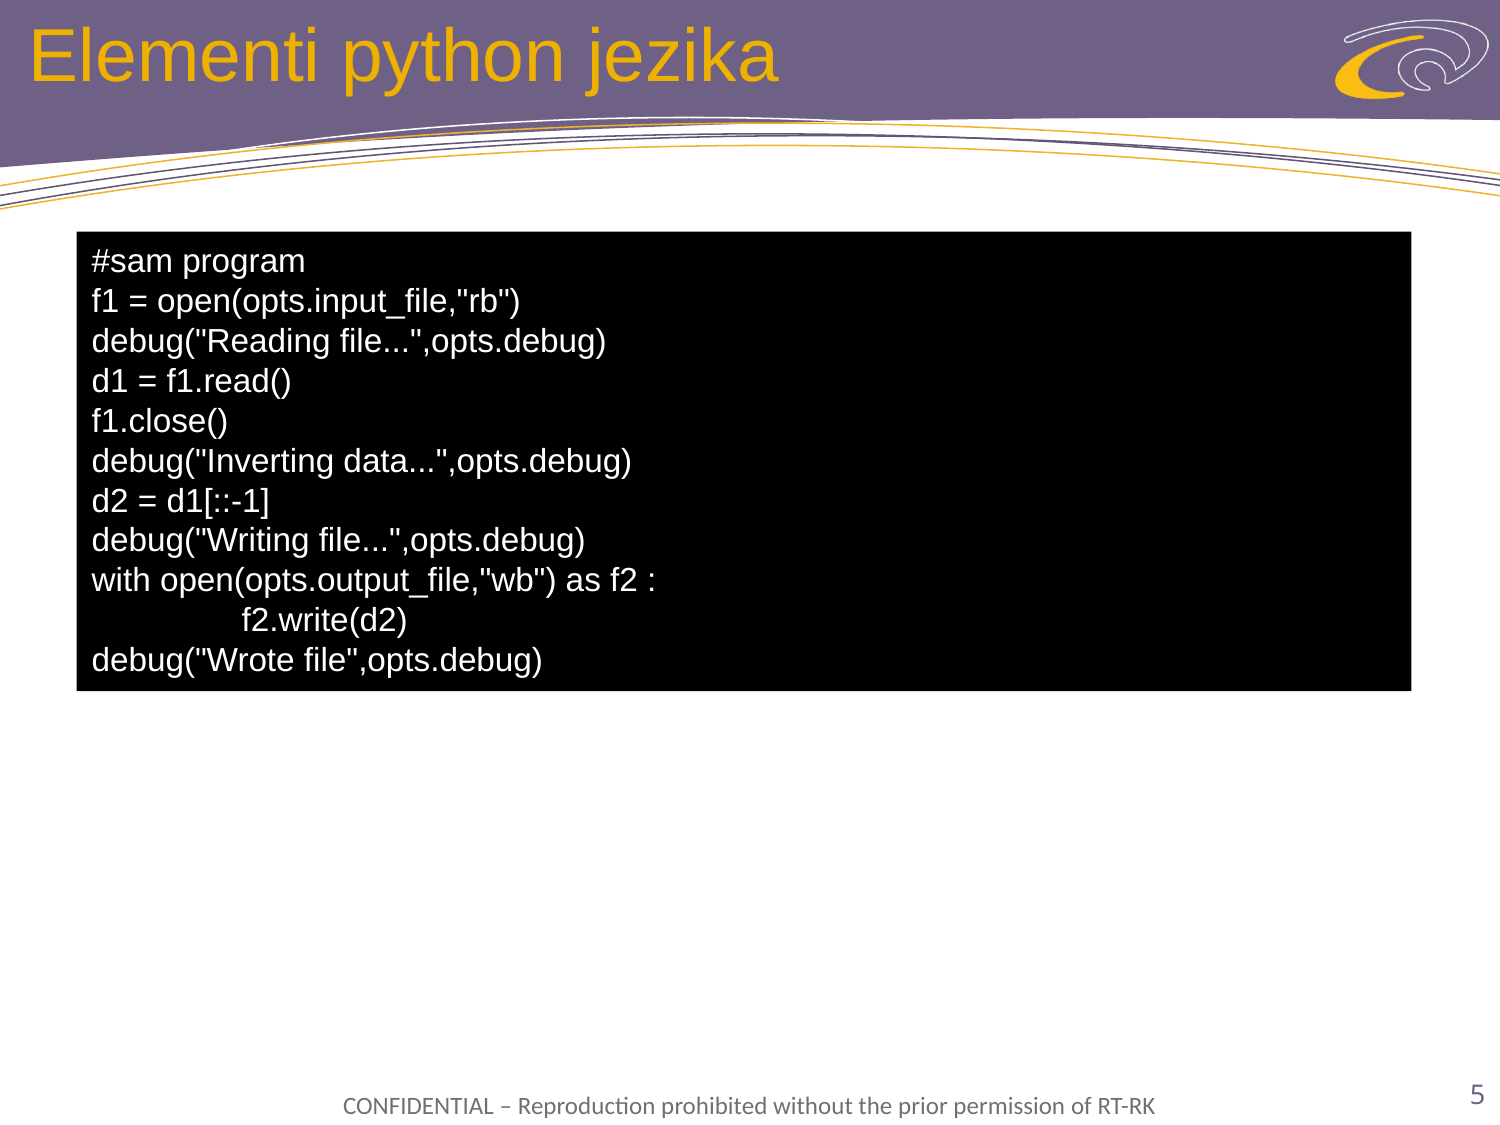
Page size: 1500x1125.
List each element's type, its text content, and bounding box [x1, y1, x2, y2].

title Elementi python jezika [13, 0, 1313, 119]
picture [1322, 0, 1500, 102]
text_box #sam program f1 = open(opts.input_file,"rb") debug("Reading file...",opts.debug) d1 = f1.read() f1.close() debug("Inverting data...",opts.debug) d2 = d1[::-1] debug("Writing file...",opts.debug) with open(opts.output_file,"wb") as f2 : f2.write(d2) debug("Wrote file",opts.debug) [76, 231, 1412, 692]
